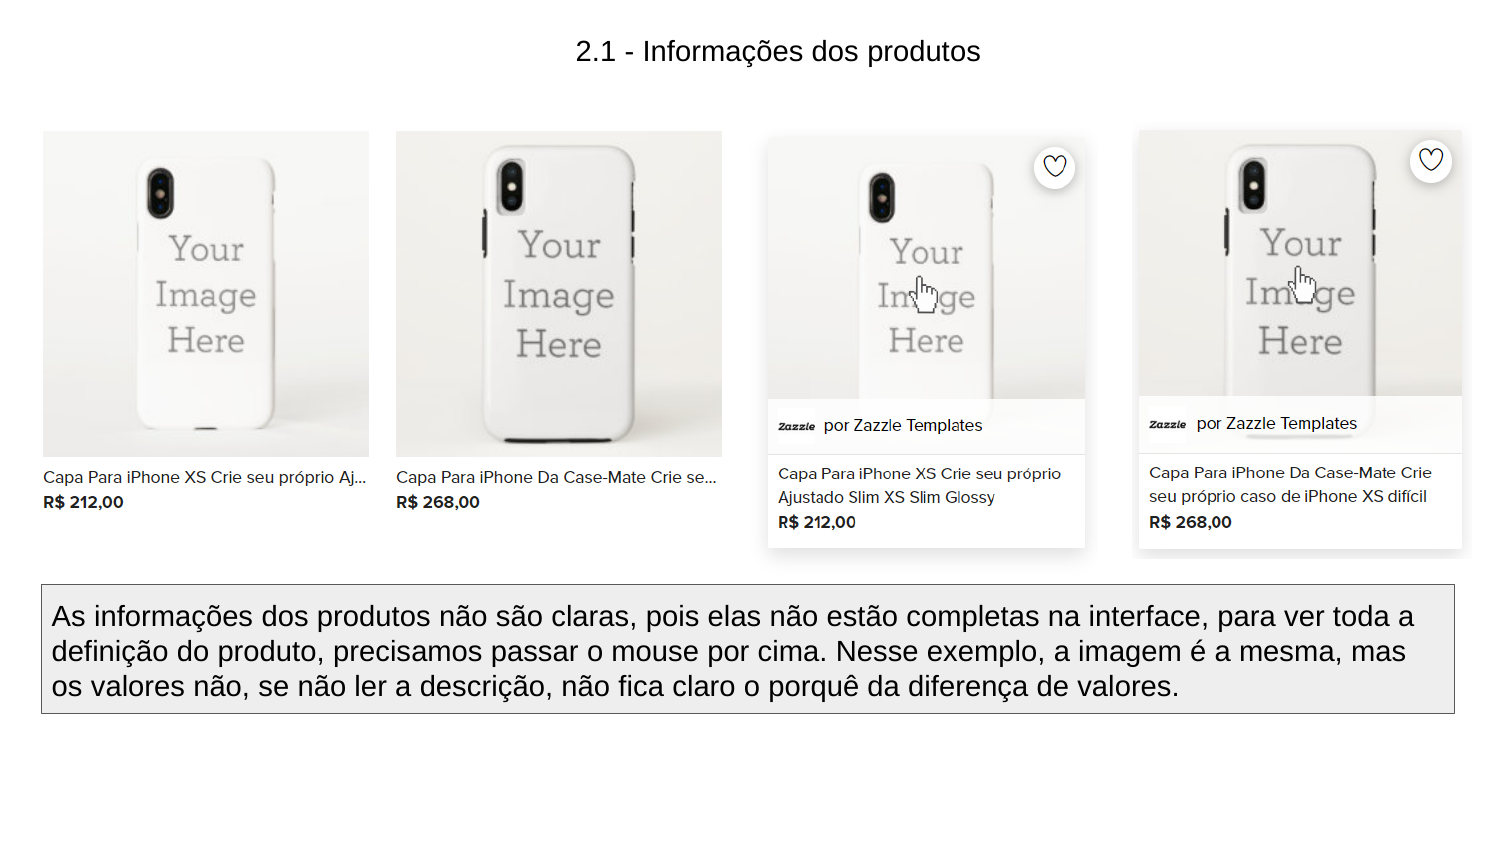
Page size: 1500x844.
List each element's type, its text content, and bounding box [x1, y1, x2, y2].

text_box 2.1 - Informações dos produtos [560, 17, 1028, 83]
picture [24, 107, 742, 545]
picture [1131, 122, 1472, 559]
picture [749, 126, 1098, 576]
text_box As informações dos produtos não são claras, pois elas não estão completas na interface, para ver toda a definição do produto, precisamos passar o mouse por cima. Nesse exemplo, a imagem é a mesma, mas os valores não, se não ler a descrição, não fica claro o porquê da diferença de valores. [36, 582, 1462, 718]
